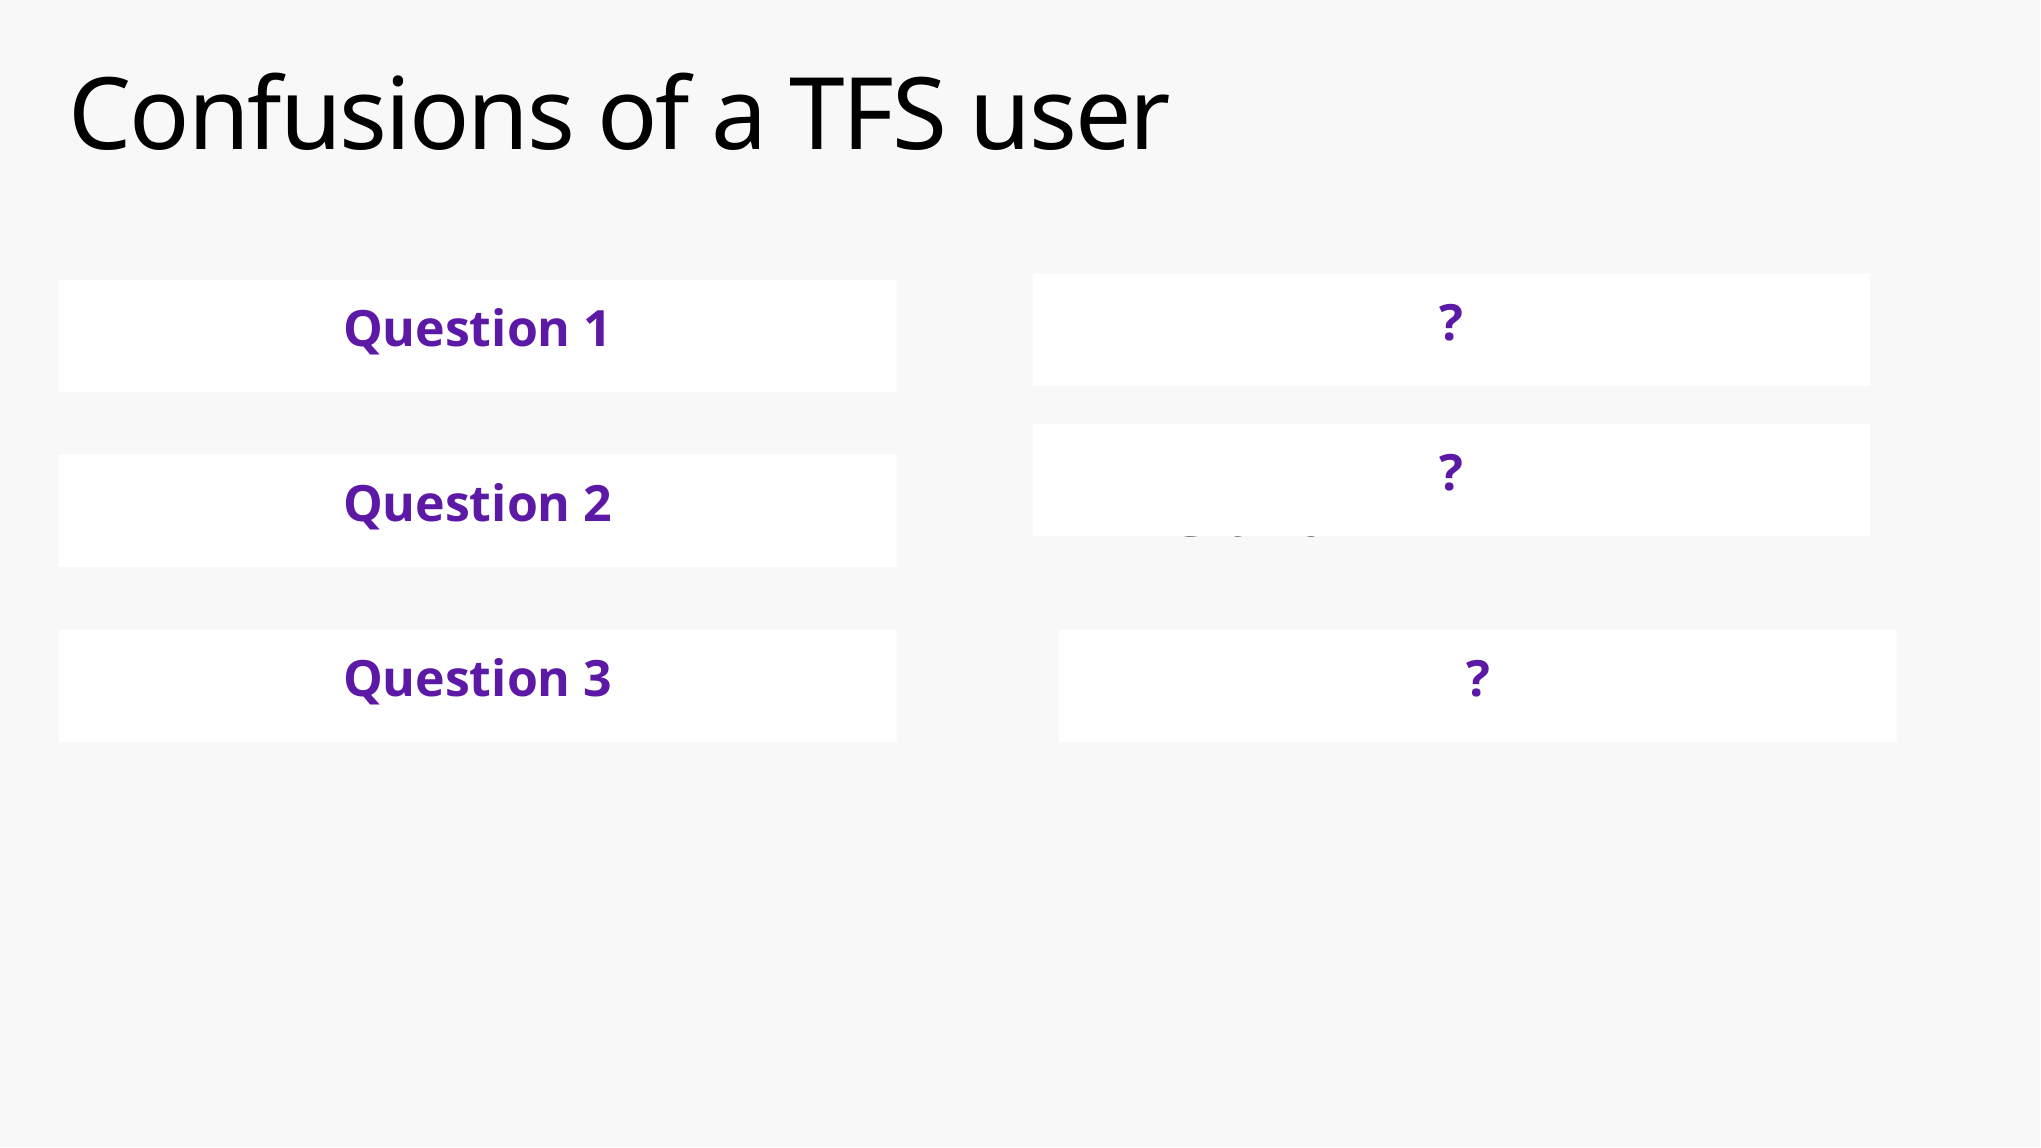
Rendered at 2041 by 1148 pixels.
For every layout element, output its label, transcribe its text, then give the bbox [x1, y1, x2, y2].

text_box Question 1 [58, 279, 897, 393]
list Git Clone Git Pull Git commit & Git push [1095, 198, 1996, 738]
text_box ? [1032, 273, 1871, 387]
text_box ? [1058, 629, 1897, 743]
text_box Question 2 [58, 454, 897, 568]
text_box Question 3 [58, 629, 897, 743]
list TFS Get latest version TFS Get latest version TFS Checkin [45, 198, 946, 738]
title Confusions of a TFS user [45, 48, 1996, 199]
text_box ? [1032, 423, 1871, 537]
